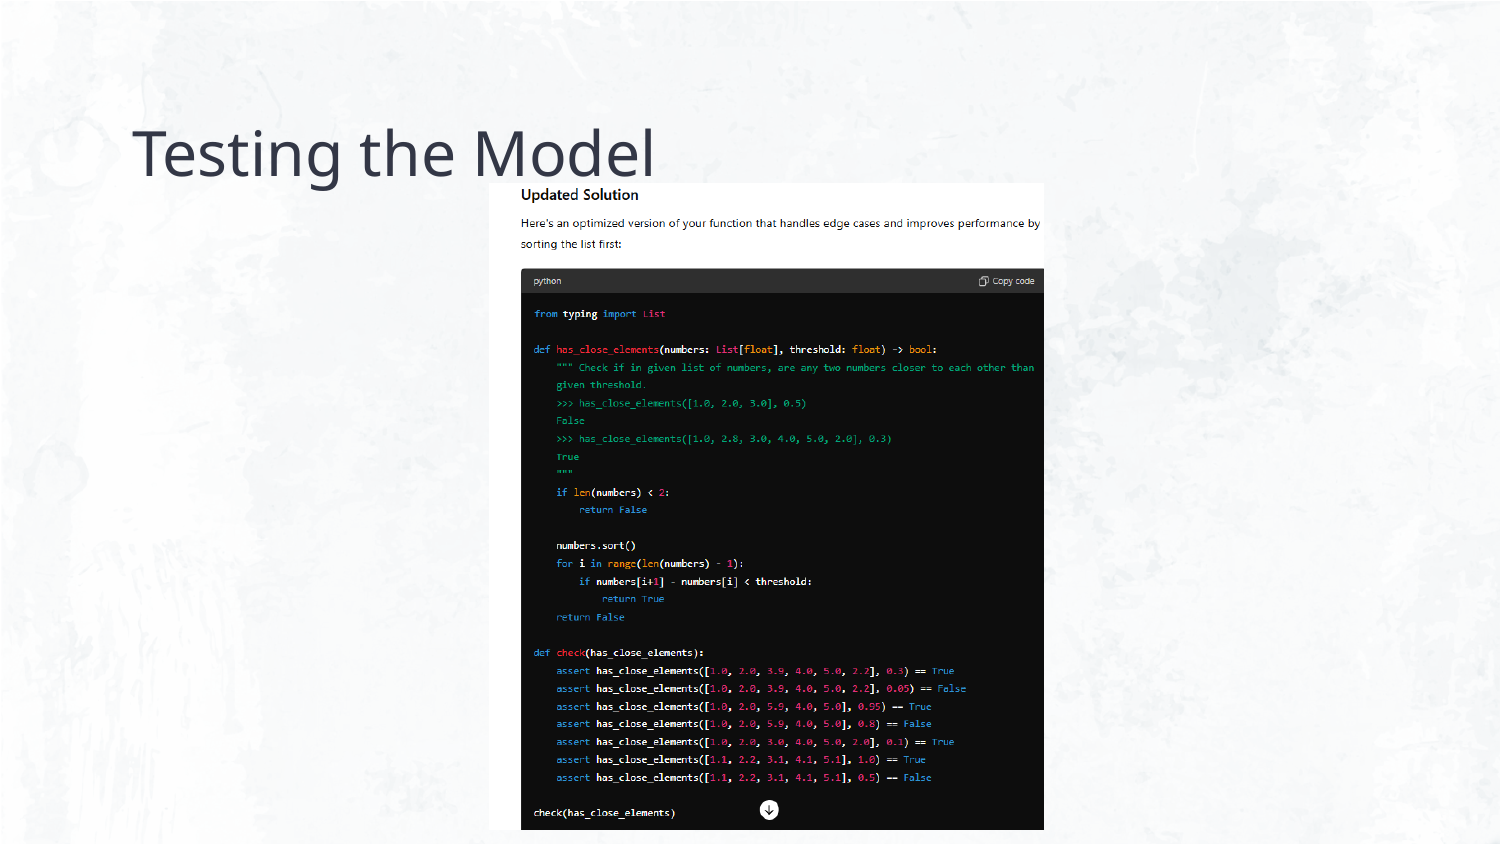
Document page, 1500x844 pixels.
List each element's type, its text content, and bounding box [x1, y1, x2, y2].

picture [2, 2, 1500, 844]
title Testing the Model [117, 87, 1383, 204]
